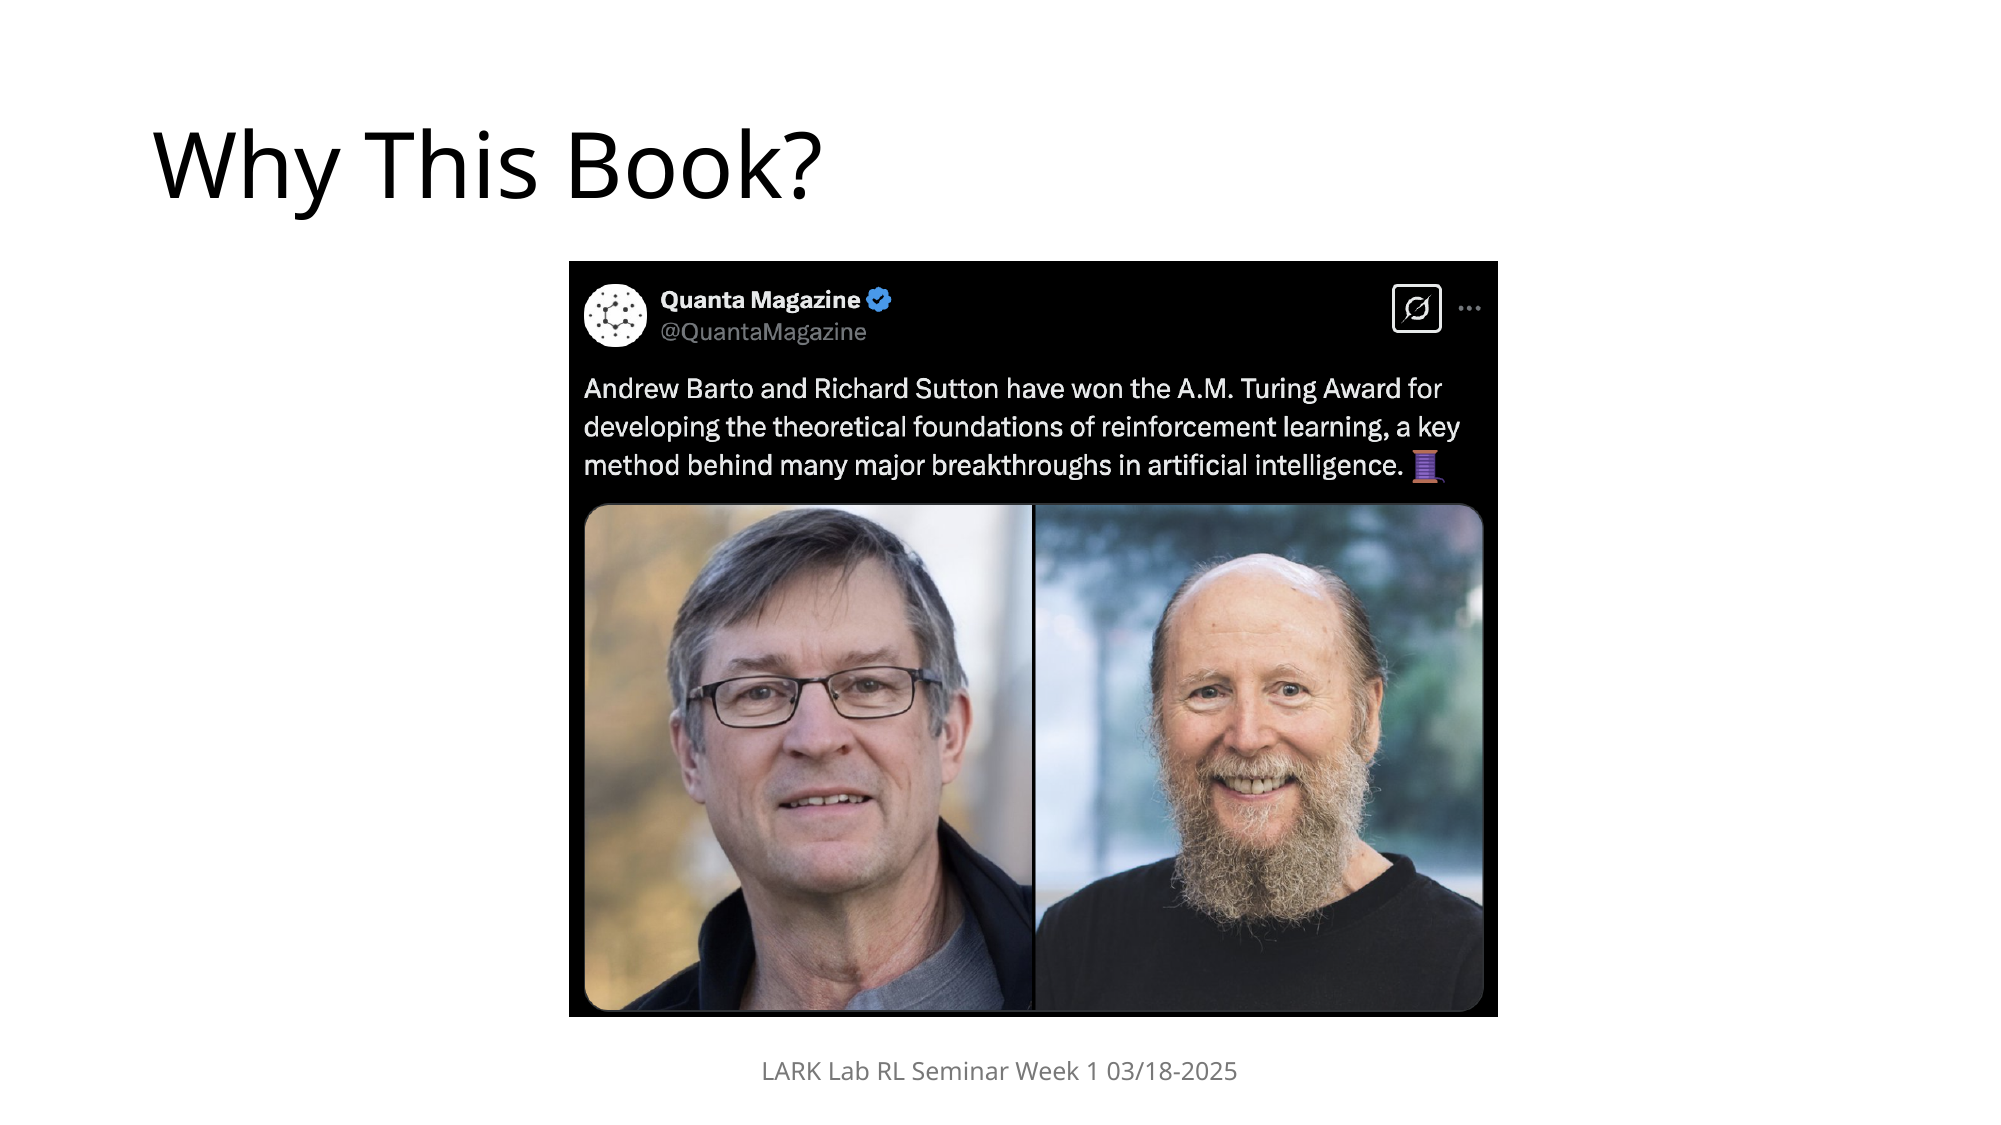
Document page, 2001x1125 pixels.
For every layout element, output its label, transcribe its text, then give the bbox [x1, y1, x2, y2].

picture [568, 260, 1499, 1018]
title Why This Book? [137, 59, 1863, 278]
footer LARK Lab RL Seminar Week 1 03/18-2025 [662, 1042, 1338, 1103]
